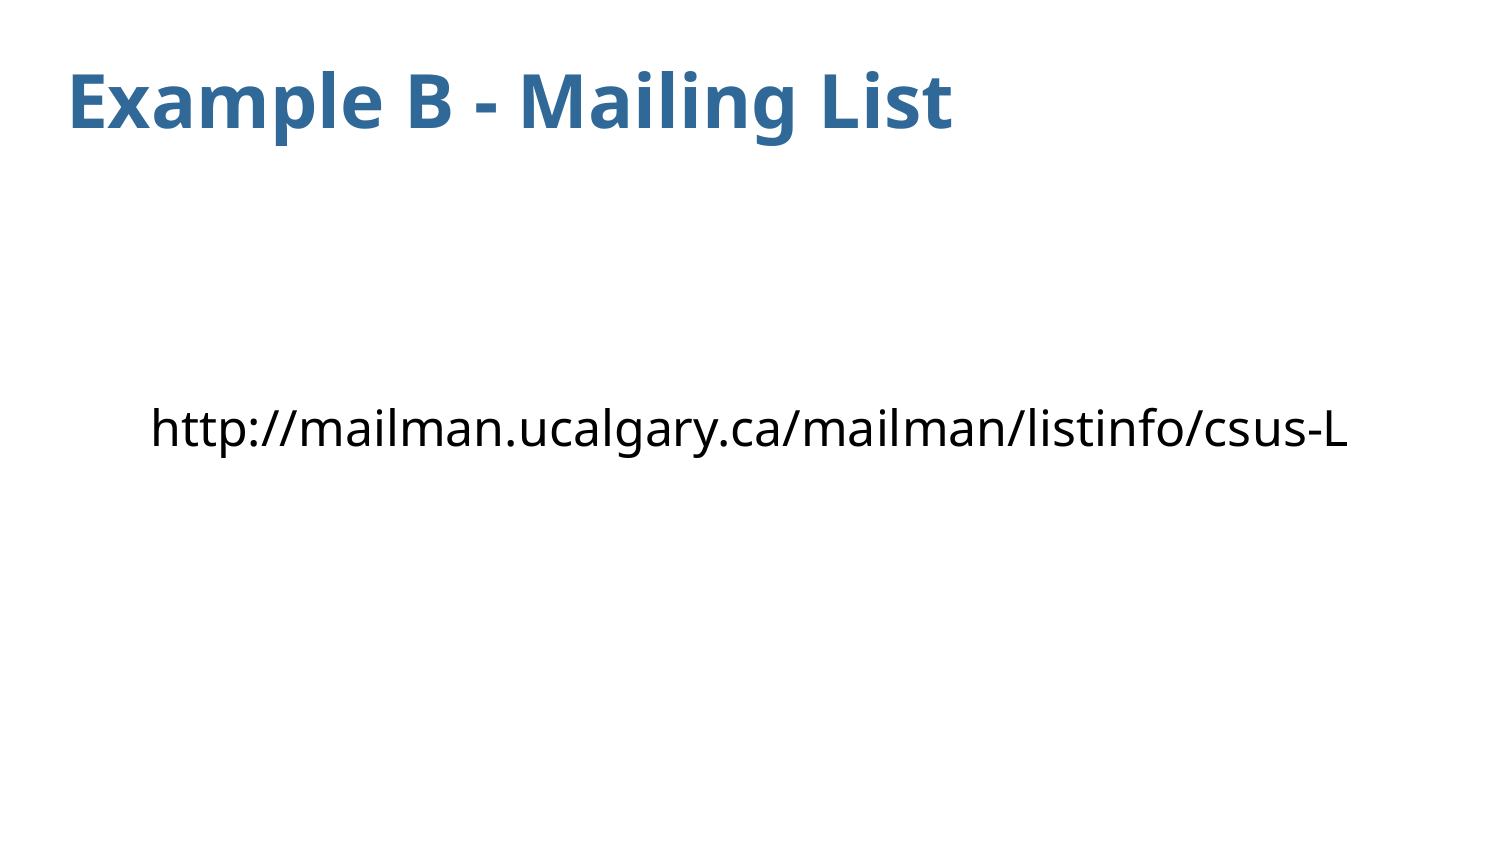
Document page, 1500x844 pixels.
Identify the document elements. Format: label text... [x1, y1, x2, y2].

title Example B - Mailing List [51, 38, 1449, 167]
title http://mailman.ucalgary.ca/mailman/listinfo/csus-L [51, 167, 1449, 472]
